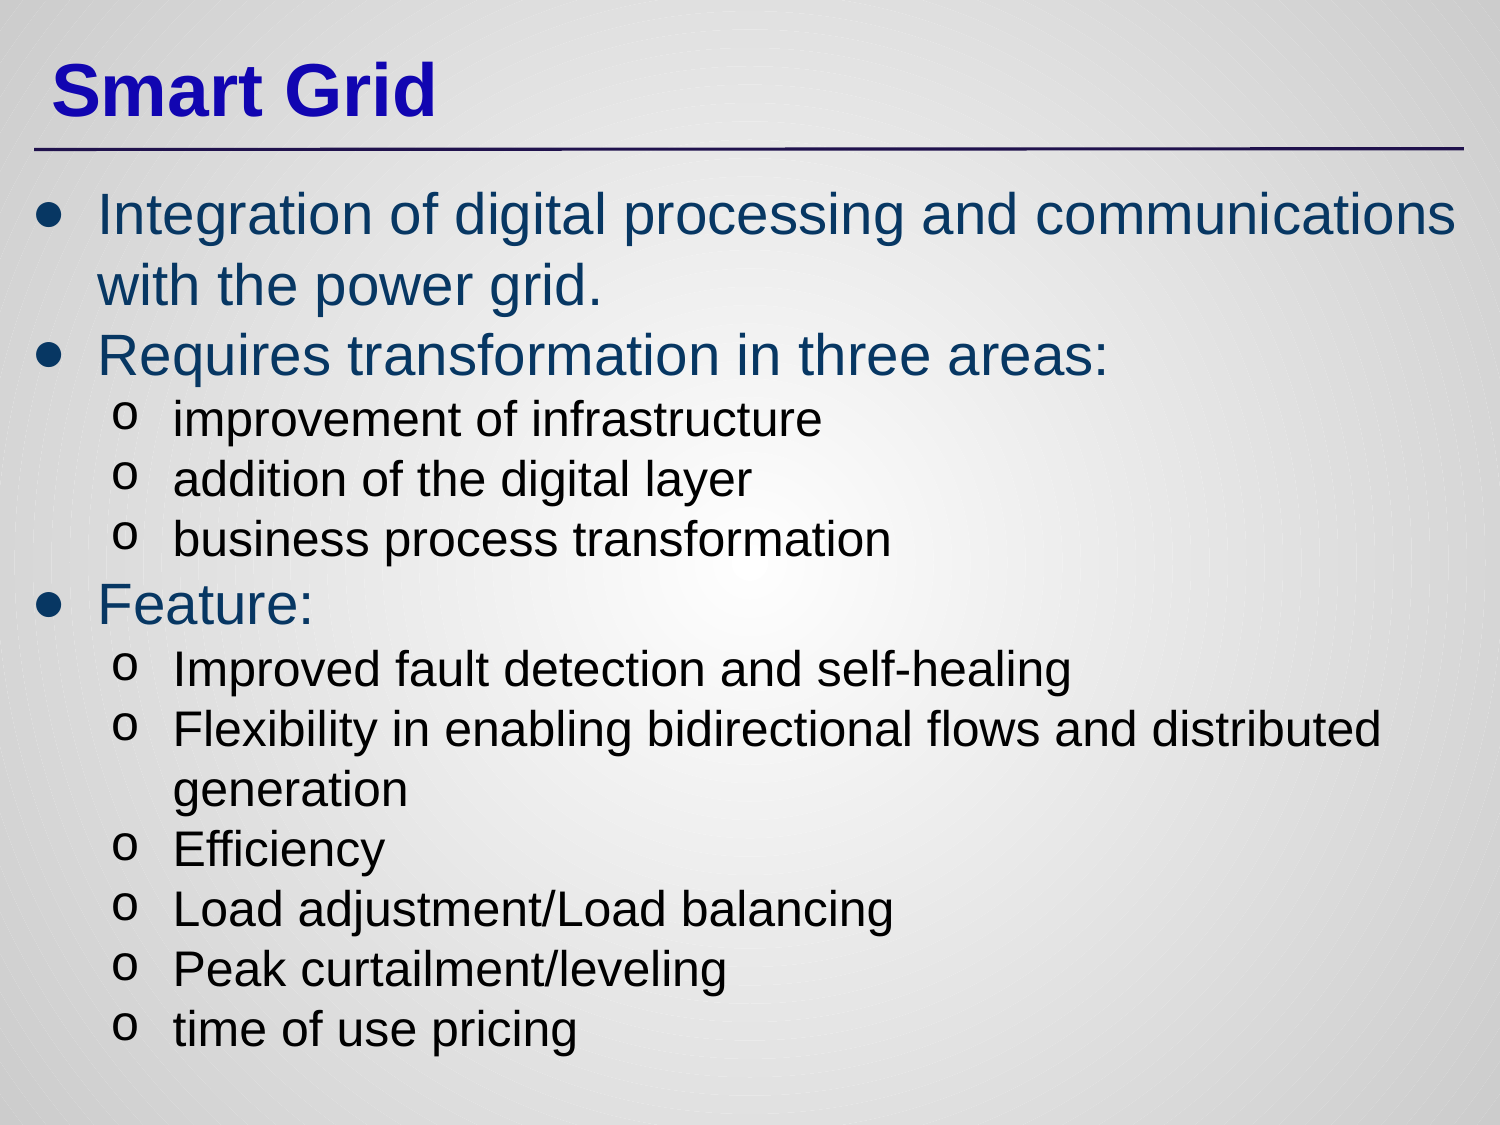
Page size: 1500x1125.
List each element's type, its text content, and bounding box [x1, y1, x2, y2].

list Integration of digital processing and communications with the power grid. Requires transformation in three areas: improvement of infrastructure addition of the digital layer business process transformation Feature: Improved fault detection and self-healing Flexibility in enabling bidirectional flows and distributed generation Efficiency Load adjustment/Load balancing Peak curtailment/leveling time of use pricing [7, 161, 1492, 1078]
title Smart Grid [36, 20, 1450, 147]
